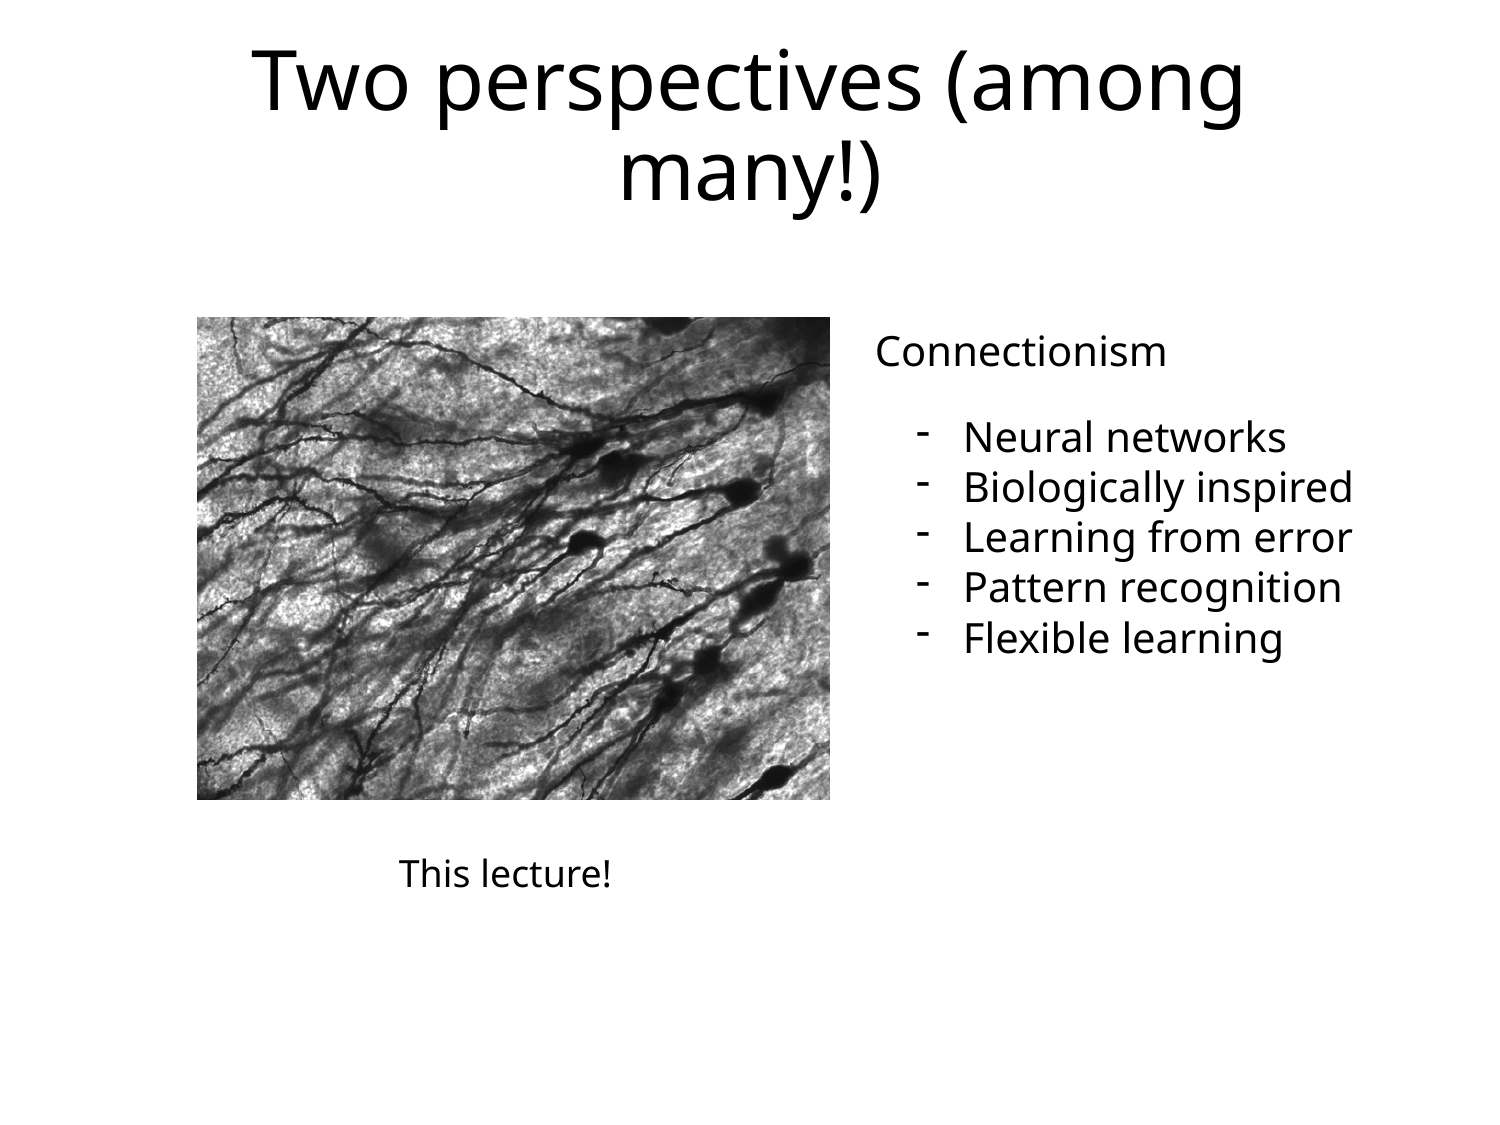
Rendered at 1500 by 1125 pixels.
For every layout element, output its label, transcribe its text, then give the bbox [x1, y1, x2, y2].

text_box This lecture! [384, 842, 627, 902]
text_box Neural networks Biologically inspired Learning from error Pattern recognition Flexible learning [901, 403, 1370, 669]
text_box Connectionism [860, 317, 1183, 383]
title Two perspectives (among many!) [103, 59, 1397, 198]
picture [197, 317, 830, 800]
